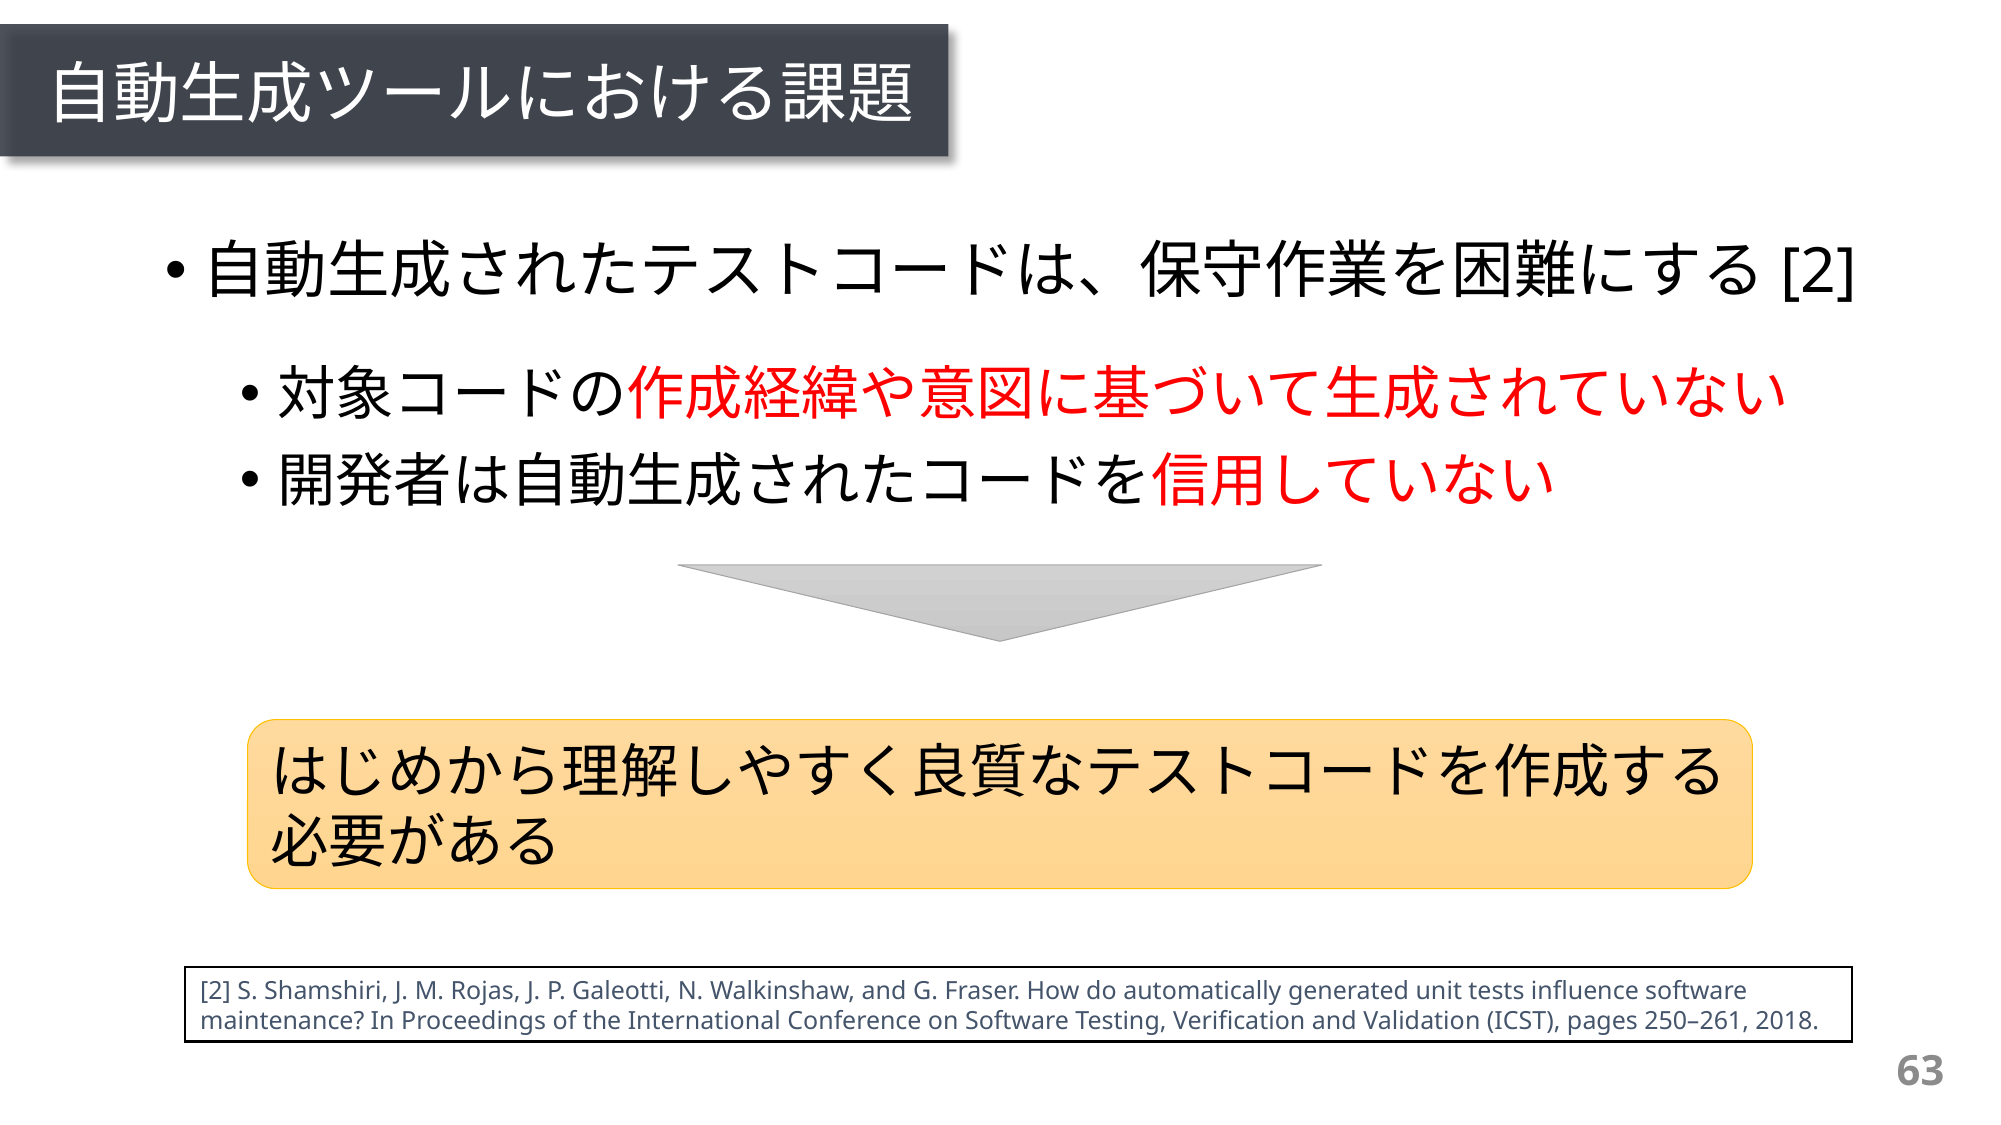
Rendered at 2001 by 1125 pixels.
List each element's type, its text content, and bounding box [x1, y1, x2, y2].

title 自動生成ツールにおける課題 [31, 36, 952, 156]
list 自動生成されたテストコードは、保守作業を困難にする[2] 対象コードの作成経緯や意図に基づいて生成されていない 開発者は自動生成されたコードを信用していない [149, 231, 1889, 613]
text_box [677, 564, 1323, 642]
text_box はじめから理解しやすく良質なテストコードを作成する必要がある [246, 719, 1753, 890]
text_box [2] S. Shamshiri, J. M. Rojas, J. P. Galeotti, N. Walkinshaw, and G. Fraser. How do automatically generated unit tests inﬂuence software maintenance? In Proceedings of the International Conference on Software Testing, Veriﬁcation and Validation (ICST), pages 250–261, 2018. [184, 966, 1853, 1043]
